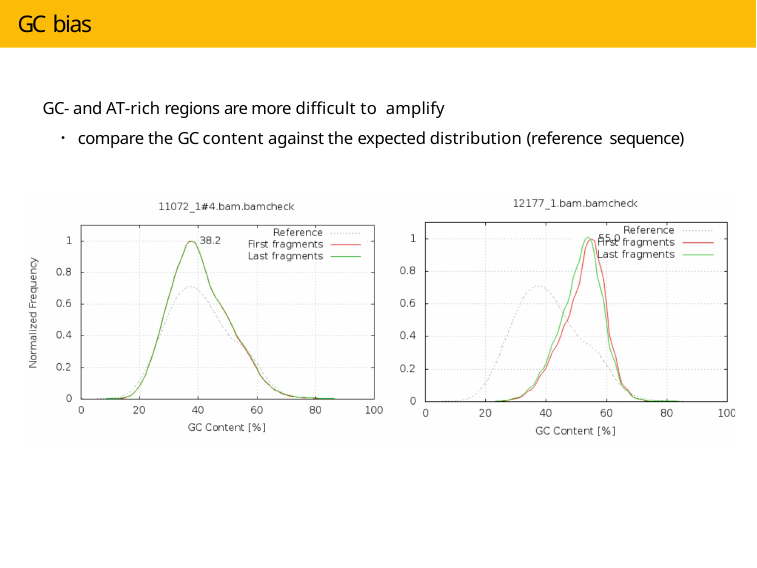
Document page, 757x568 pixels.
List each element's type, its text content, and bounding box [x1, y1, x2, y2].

text_box [26, 196, 736, 443]
text_box GC- and AT-rich regions are more difficult to amplify compare the GC content against the expected distribution (reference sequence) [40, 97, 750, 148]
title GC bias [15, 9, 741, 105]
